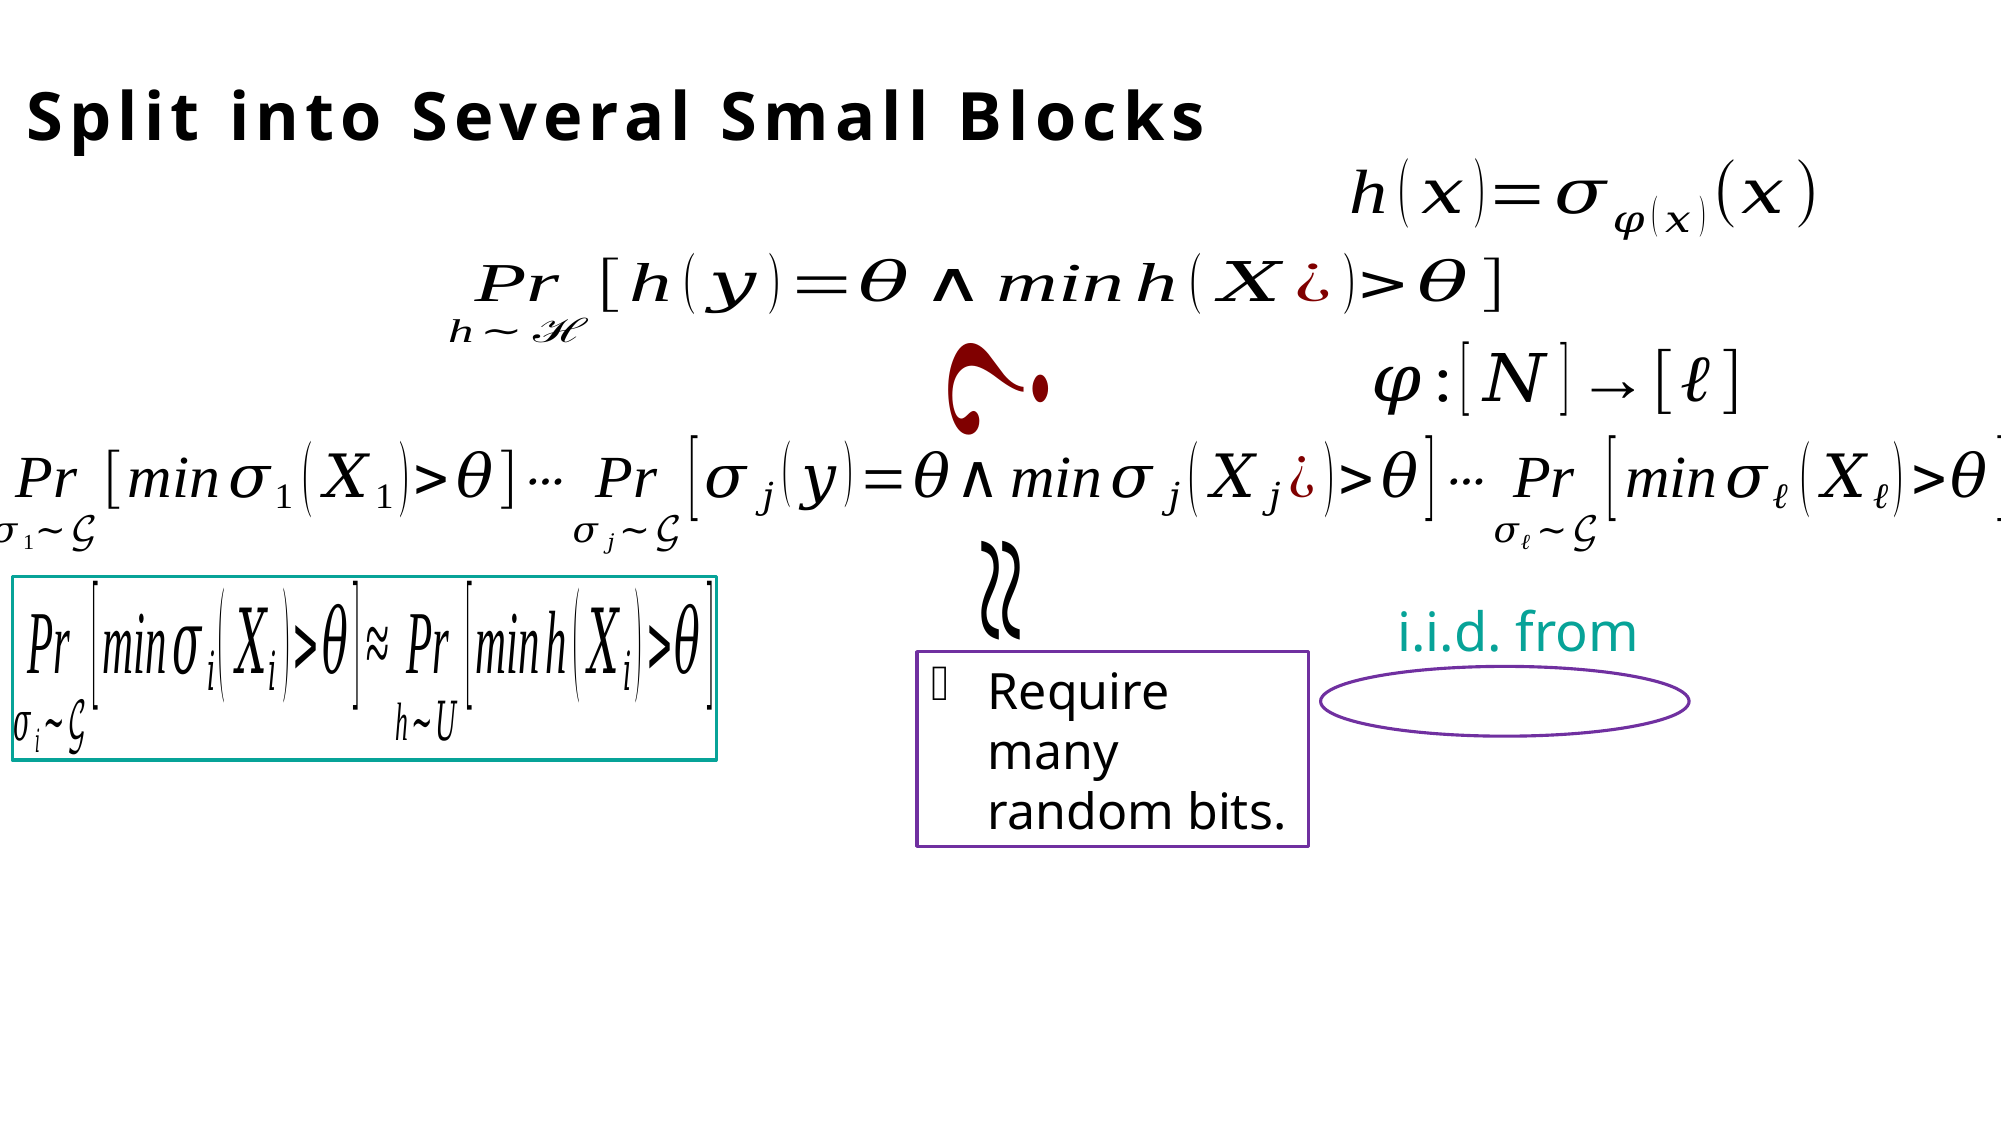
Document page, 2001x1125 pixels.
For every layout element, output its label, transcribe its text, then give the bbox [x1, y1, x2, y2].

text_box Split into Several Small Blocks [11, 66, 1221, 162]
text_box [1319, 665, 1691, 738]
text_box Require many random bits. [916, 651, 1309, 847]
